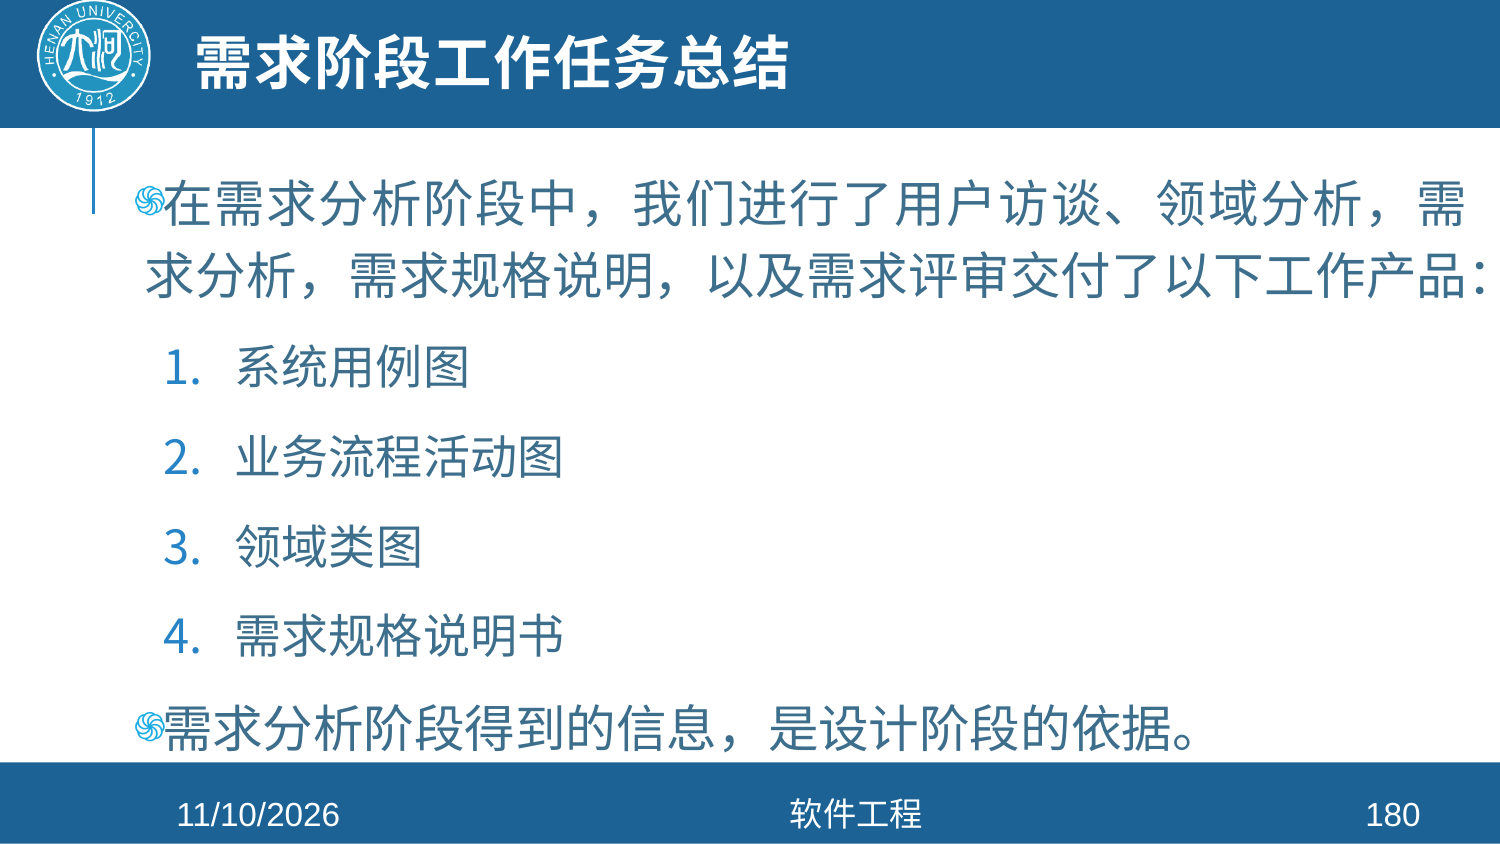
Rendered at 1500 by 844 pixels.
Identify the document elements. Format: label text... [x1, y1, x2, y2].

title 需求阶段工作任务总结 [179, 0, 1454, 136]
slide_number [126, 796, 391, 830]
slide_number 180 [1333, 796, 1454, 830]
list 在需求分析阶段中，我们进行了用户访谈、领域分析，需求分析，需求规格说明，以及需求评审交付了以下工作产品： 系统用例图 业务流程活动图 领域类图 需求规格说明书 需求分析阶段得到的信息，是设计阶段的依据。 [126, 151, 1476, 777]
footer 软件工程 [391, 796, 1322, 830]
